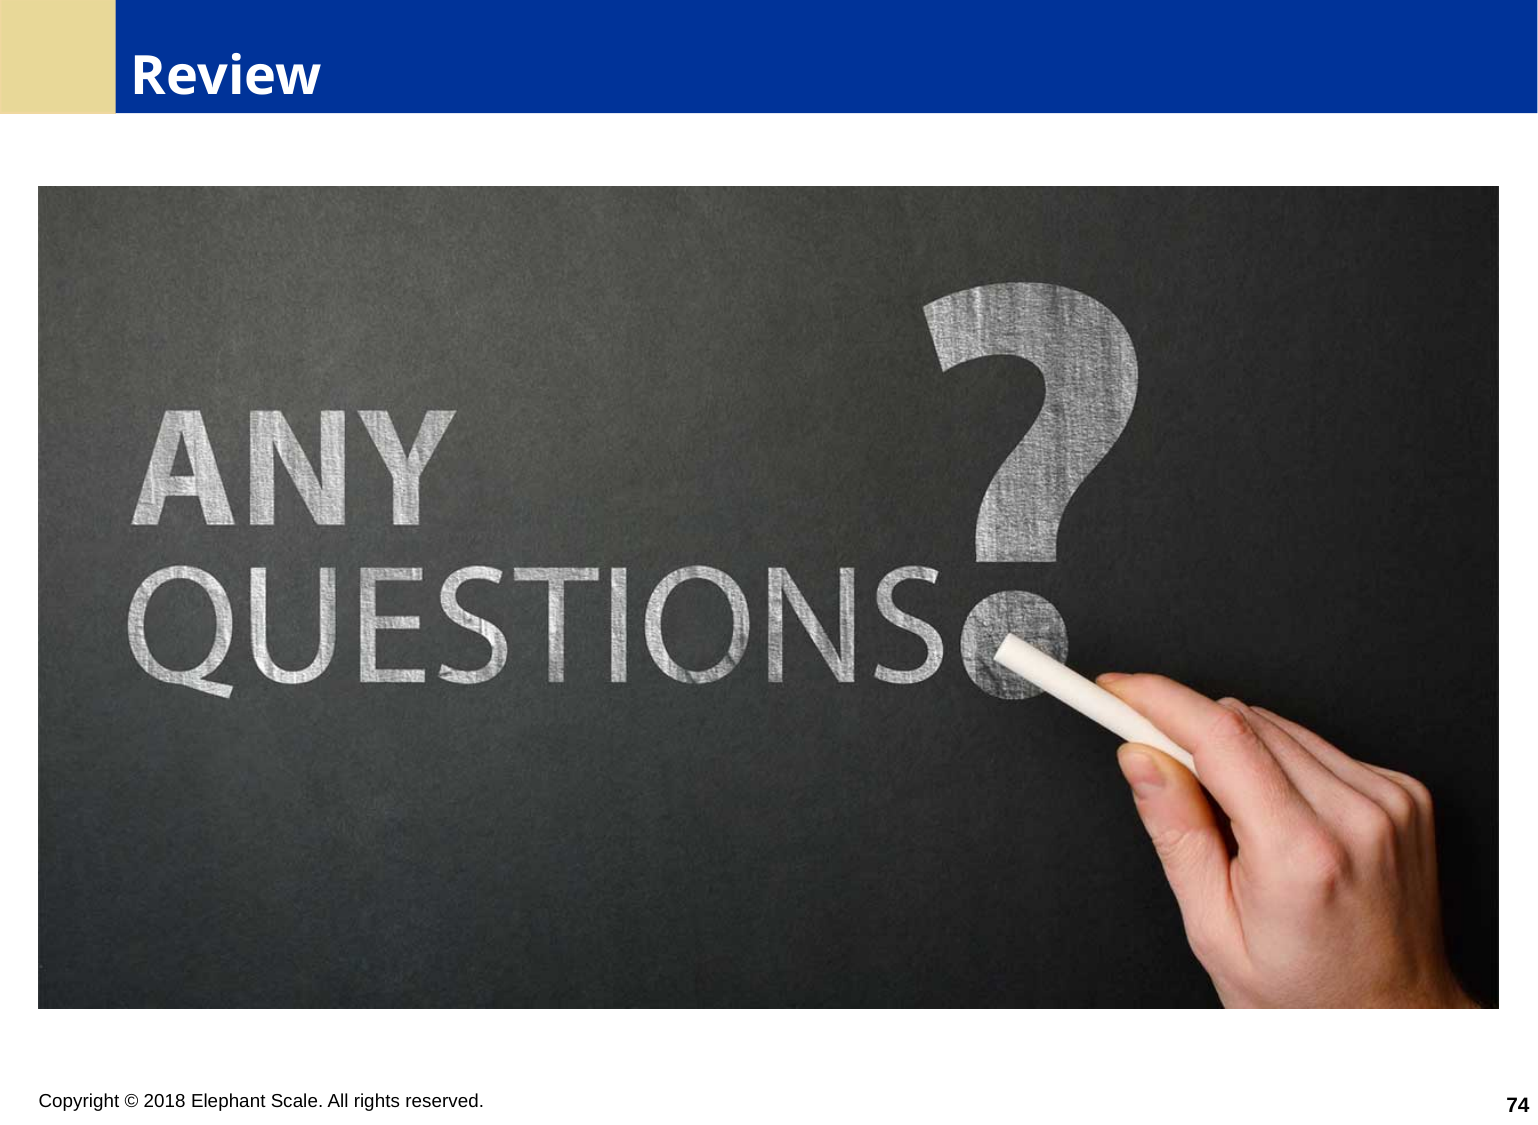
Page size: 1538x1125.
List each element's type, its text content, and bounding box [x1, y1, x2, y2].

picture [0, 0, 115, 114]
footer Copyright © 2018 Elephant Scale. All rights reserved. [38, 1088, 932, 1112]
title Review [115, 0, 1538, 114]
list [38, 186, 1500, 1009]
slide_number 74 [1439, 1079, 1530, 1117]
